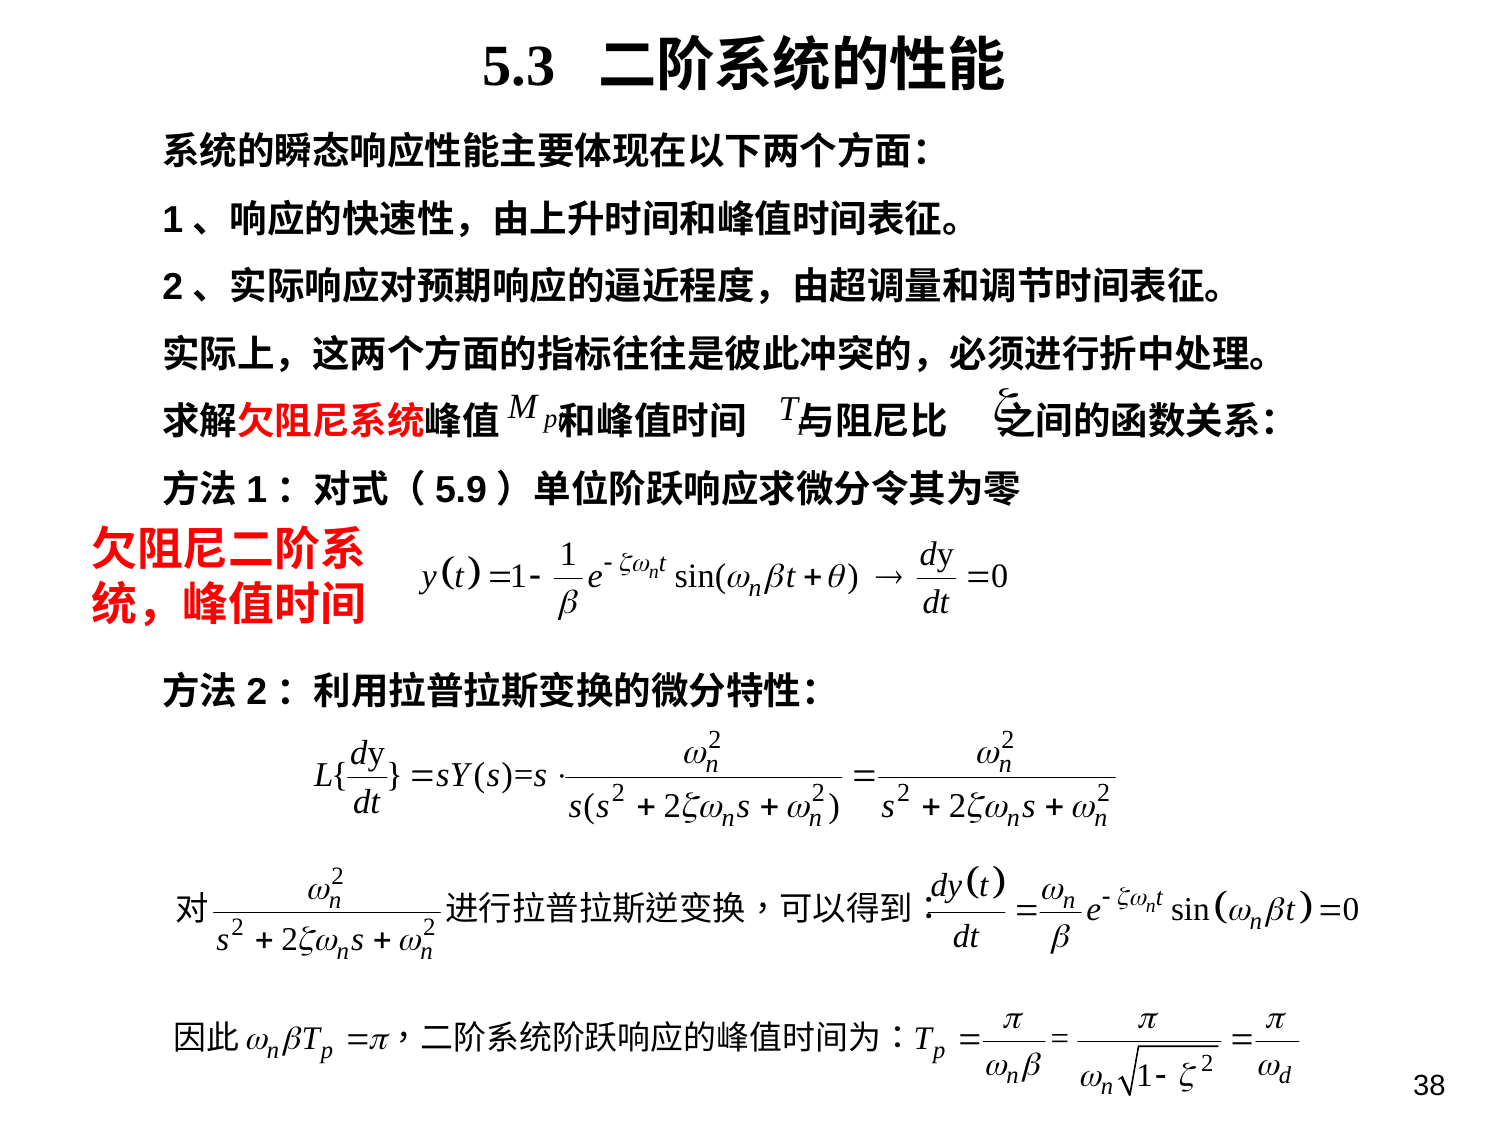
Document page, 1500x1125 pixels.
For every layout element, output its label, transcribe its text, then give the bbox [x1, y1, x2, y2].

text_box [171, 859, 1365, 966]
text_box 系统的瞬态响应性能主要体现在以下两个方面： 1、响应的快速性，由上升时间和峰值时间表征。 2、实际响应对预期响应的逼近程度，由超调量和调节时间表征。 实际上，这两个方面的指标往往是彼此冲突的，必须进行折中处理。 求解欠阻尼系统峰值 和峰值时间 与阻尼比 之间的函数关系： 方法1：对式（5.9）单位阶跃响应求微分令其为零 方法2：利用拉普拉斯变换的微分特性： [147, 97, 1471, 720]
text_box 38 [1376, 1058, 1461, 1105]
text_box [413, 532, 1013, 628]
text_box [501, 383, 573, 443]
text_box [171, 997, 1305, 1102]
text_box 5.3 二阶系统的性能 [324, 14, 1164, 110]
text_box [986, 378, 1035, 443]
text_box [775, 385, 820, 444]
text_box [307, 722, 1123, 833]
text_box 欠阻尼二阶系统，峰值时间 [76, 512, 396, 639]
